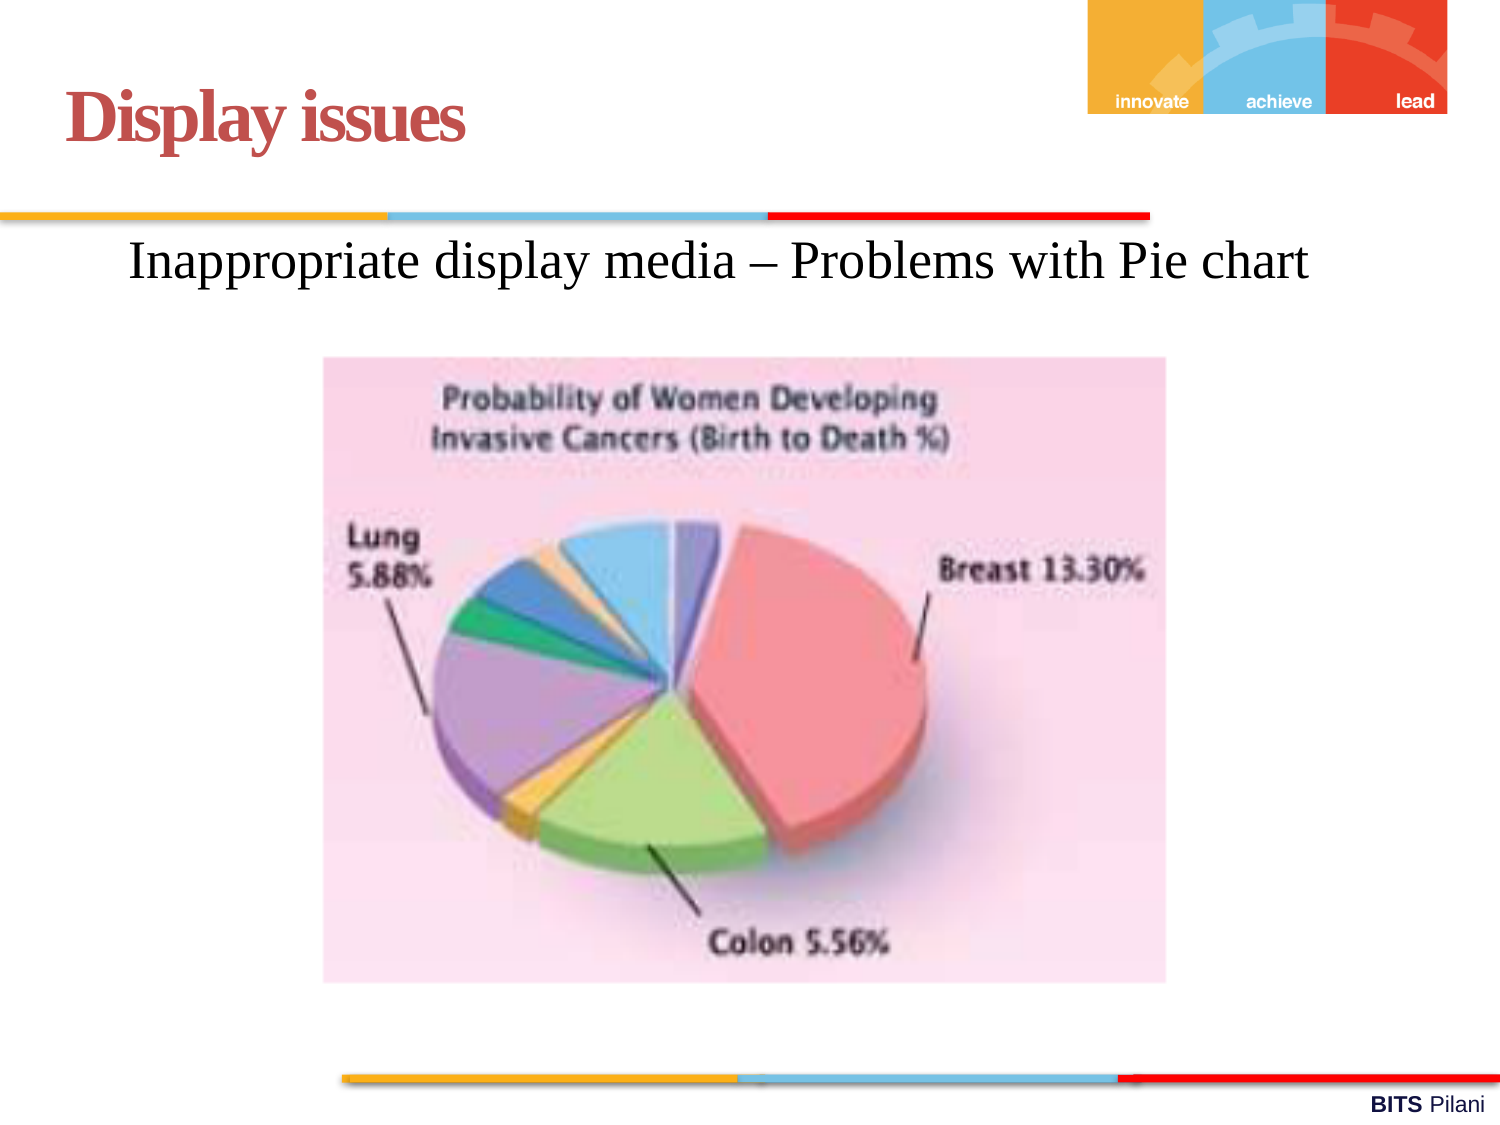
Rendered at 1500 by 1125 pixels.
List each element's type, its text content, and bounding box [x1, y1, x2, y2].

picture [1087, 0, 1448, 114]
list Display issues [49, 24, 1088, 213]
text_box Inappropriate display media – Problems with Pie chart [38, 217, 1461, 978]
picture [295, 332, 1205, 1013]
